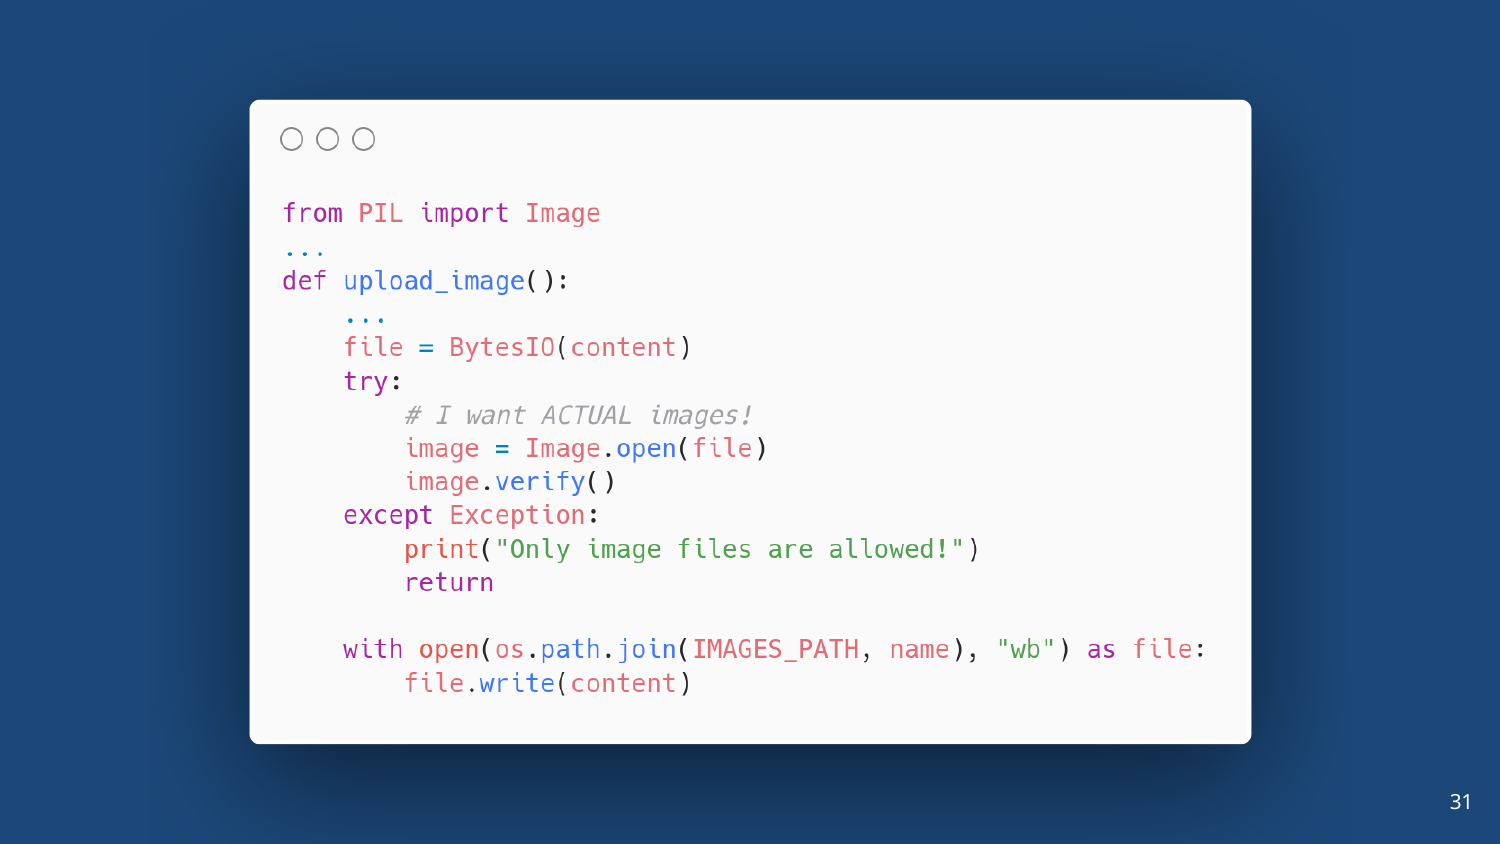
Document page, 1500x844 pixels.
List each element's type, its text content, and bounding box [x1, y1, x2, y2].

picture [148, 0, 1352, 844]
slide_number ‹#› [1398, 770, 1489, 835]
